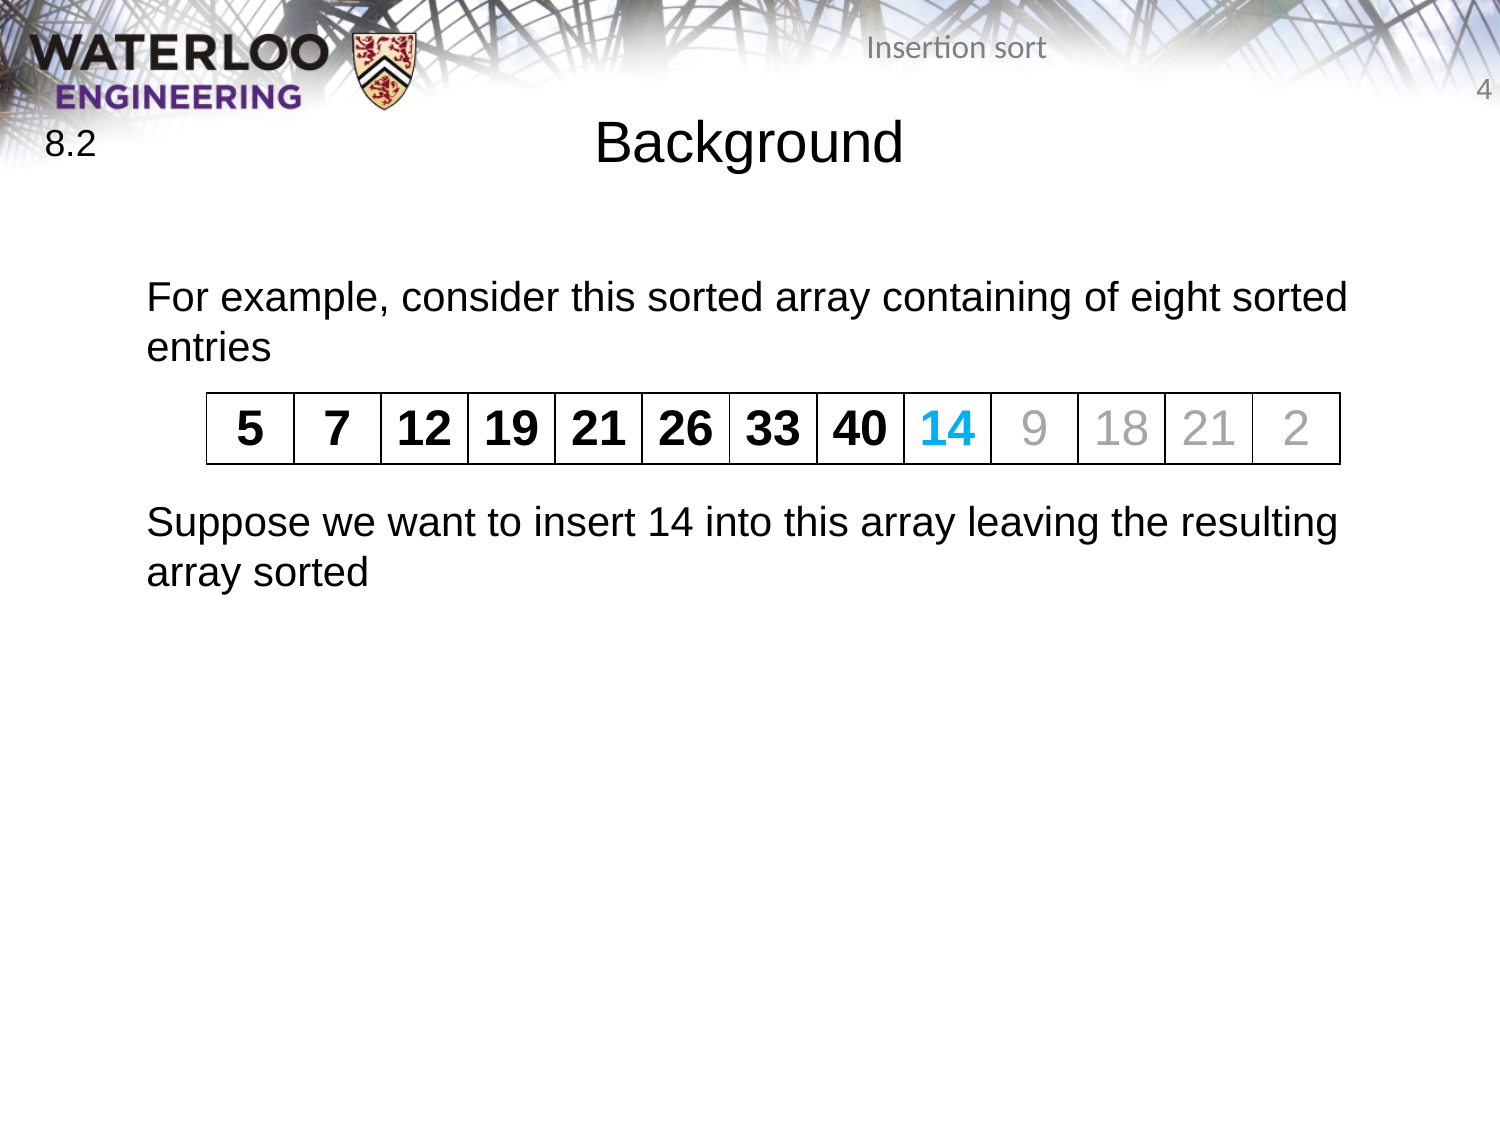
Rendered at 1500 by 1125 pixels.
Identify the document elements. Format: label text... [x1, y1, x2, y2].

table_header 26 [643, 394, 729, 463]
table_header 12 [382, 394, 467, 463]
table_header 7 [295, 394, 380, 463]
table_header 21 [556, 394, 641, 463]
table_header 18 [1079, 394, 1164, 463]
text_box 8.2 [29, 111, 112, 172]
table_header 9 [992, 394, 1077, 463]
picture [0, 0, 1500, 1125]
table_header 40 [818, 394, 903, 463]
table_header 19 [469, 394, 554, 463]
list For example, consider this sorted array containing of eight sorted entries Suppose we want to insert 14 into this array leaving the resulting array sorted [74, 262, 1426, 1006]
title Background [74, 44, 1426, 233]
table_header 21 [1166, 394, 1252, 463]
table_header 5 [207, 394, 293, 463]
table_header 14 [905, 394, 990, 463]
table_header 2 [1253, 394, 1339, 463]
table_header 33 [730, 394, 816, 463]
